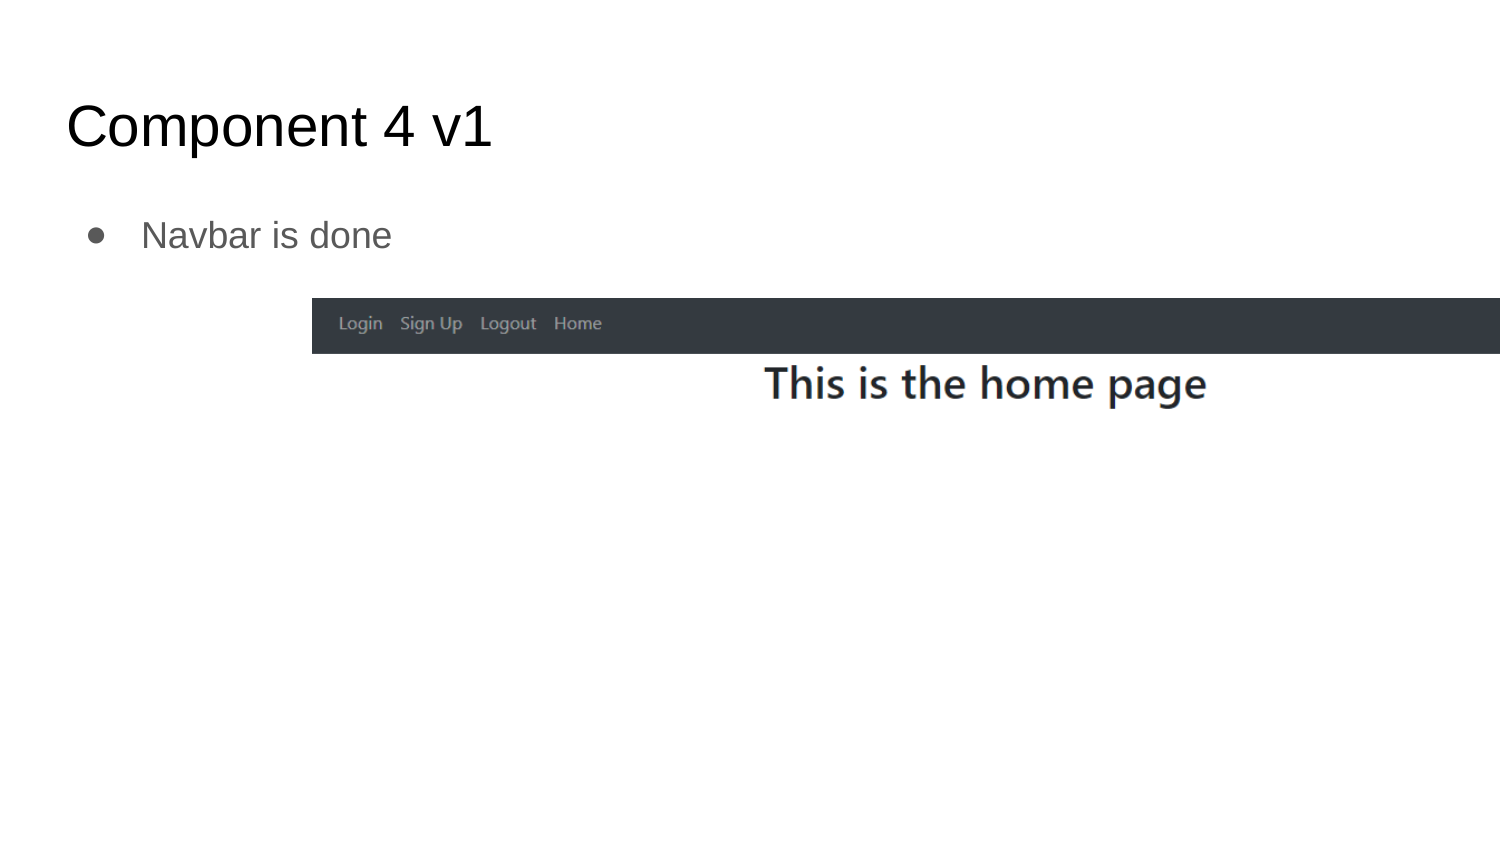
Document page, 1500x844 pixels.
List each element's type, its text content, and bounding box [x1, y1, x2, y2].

list Navbar is done [51, 189, 1449, 750]
title Component 4 v1 [51, 72, 1449, 167]
picture [312, 298, 1500, 634]
